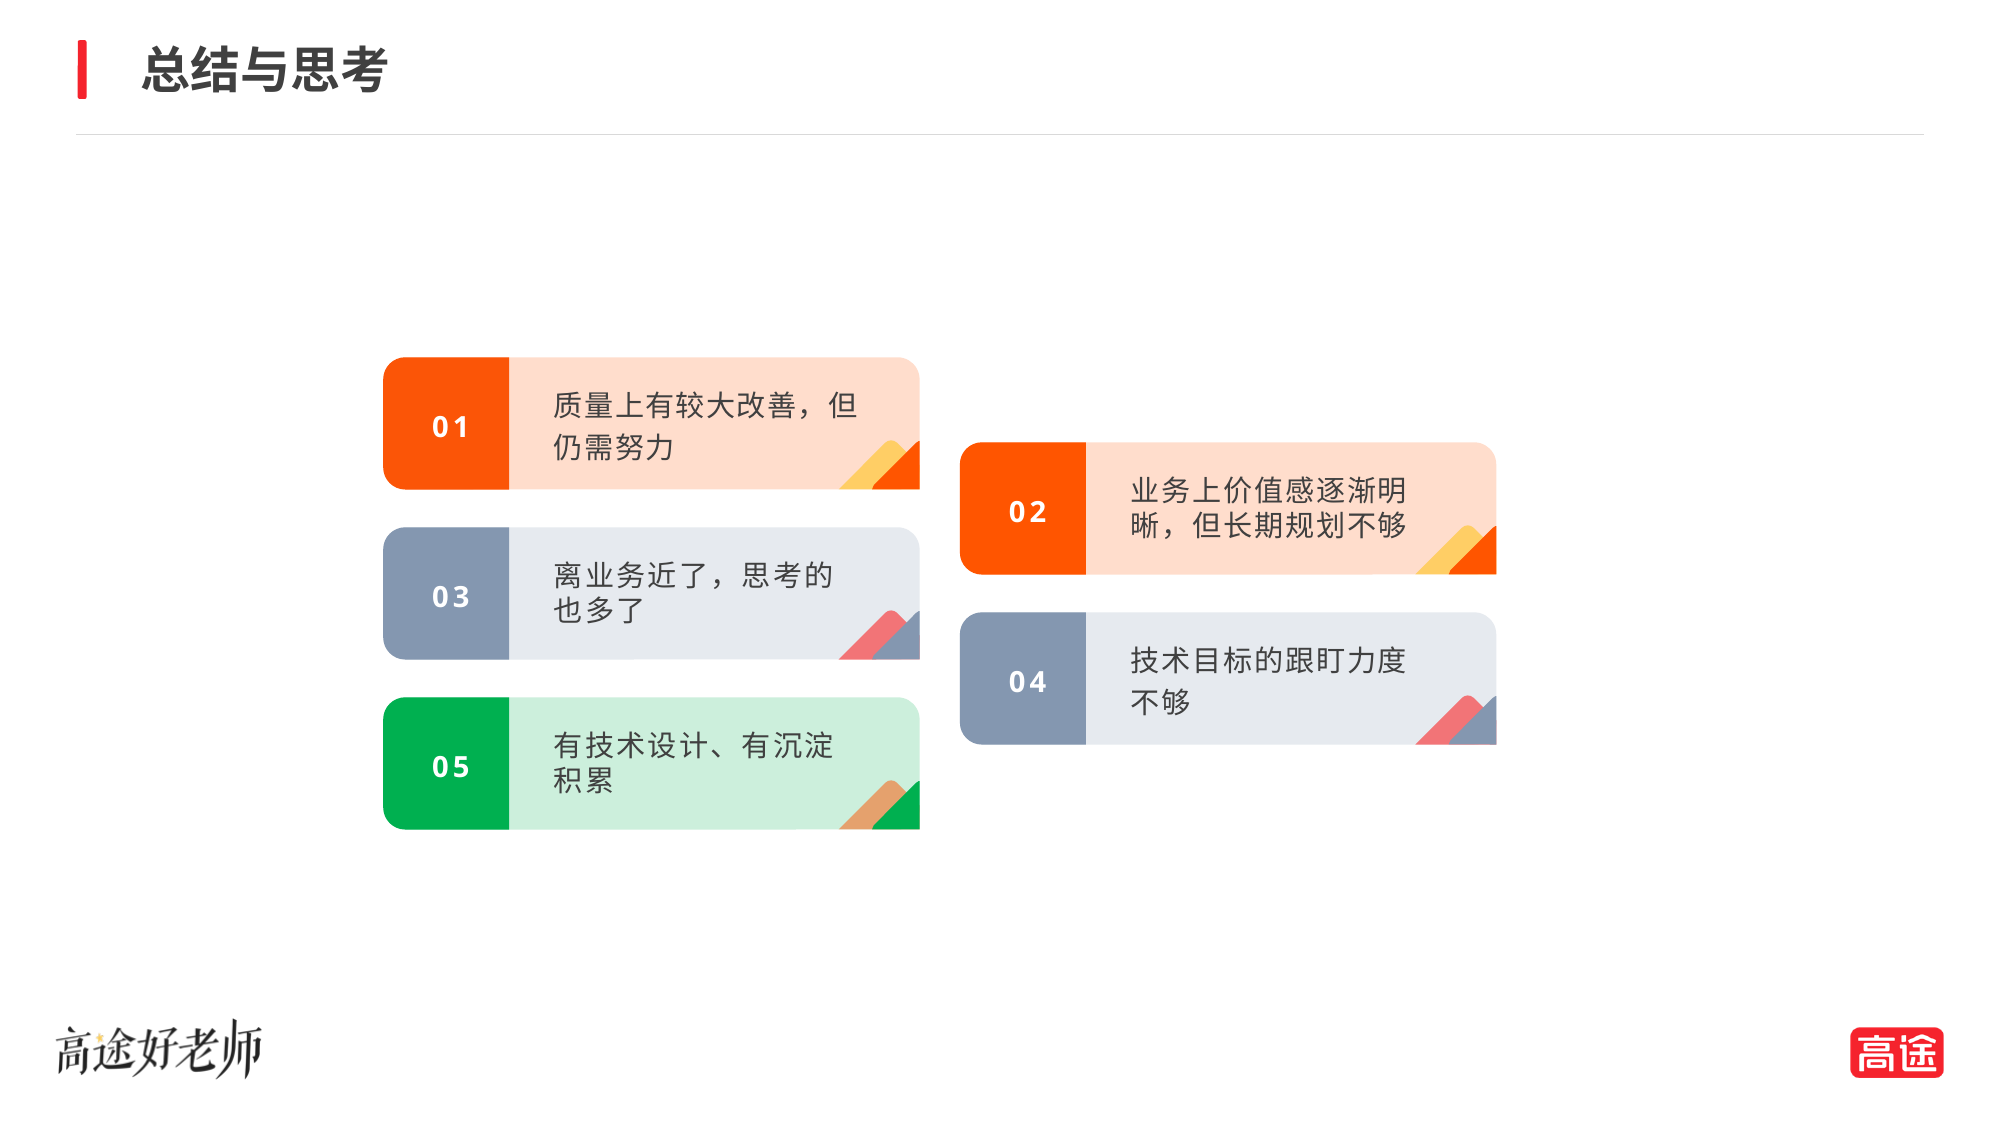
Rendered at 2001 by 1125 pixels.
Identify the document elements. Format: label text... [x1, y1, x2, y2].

text_box [1447, 524, 1498, 576]
text_box [870, 609, 921, 661]
text_box 技术目标的跟盯力度不够 [1116, 616, 1453, 738]
text_box [870, 439, 921, 491]
text_box [511, 526, 921, 661]
text_box [1412, 568, 1450, 576]
text_box [1412, 738, 1450, 746]
text_box [1087, 441, 1498, 576]
picture [55, 1018, 262, 1080]
text_box 03 [397, 549, 505, 642]
text_box [511, 696, 921, 831]
text_box 业务上价值感逐渐明晰，但长期规划不够 [1116, 446, 1453, 568]
text_box 04 [973, 634, 1082, 727]
text_box [382, 526, 511, 661]
text_box [876, 609, 906, 650]
text_box [958, 441, 1087, 576]
text_box [836, 483, 873, 491]
text_box [1087, 611, 1498, 746]
text_box 01 [397, 379, 505, 472]
text_box 02 [973, 464, 1082, 557]
text_box [836, 653, 873, 661]
text_box [511, 356, 921, 491]
text_box [876, 439, 906, 480]
text_box 质量上有较大改善，但仍需努力 [539, 361, 876, 483]
text_box [1453, 694, 1483, 735]
text_box 有技术设计、有沉淀积累 [539, 701, 876, 823]
picture [1850, 1027, 1944, 1078]
text_box 离业务近了，思考的也多了 [539, 531, 876, 653]
text_box [382, 696, 511, 831]
text_box [836, 823, 873, 831]
text_box [958, 611, 1087, 746]
text_box [870, 779, 921, 831]
text_box [1447, 694, 1498, 746]
text_box [876, 779, 906, 820]
text_box [382, 356, 511, 491]
text_box [1453, 524, 1483, 565]
list 总结与思考 [125, 30, 1293, 100]
text_box 05 [397, 719, 505, 812]
